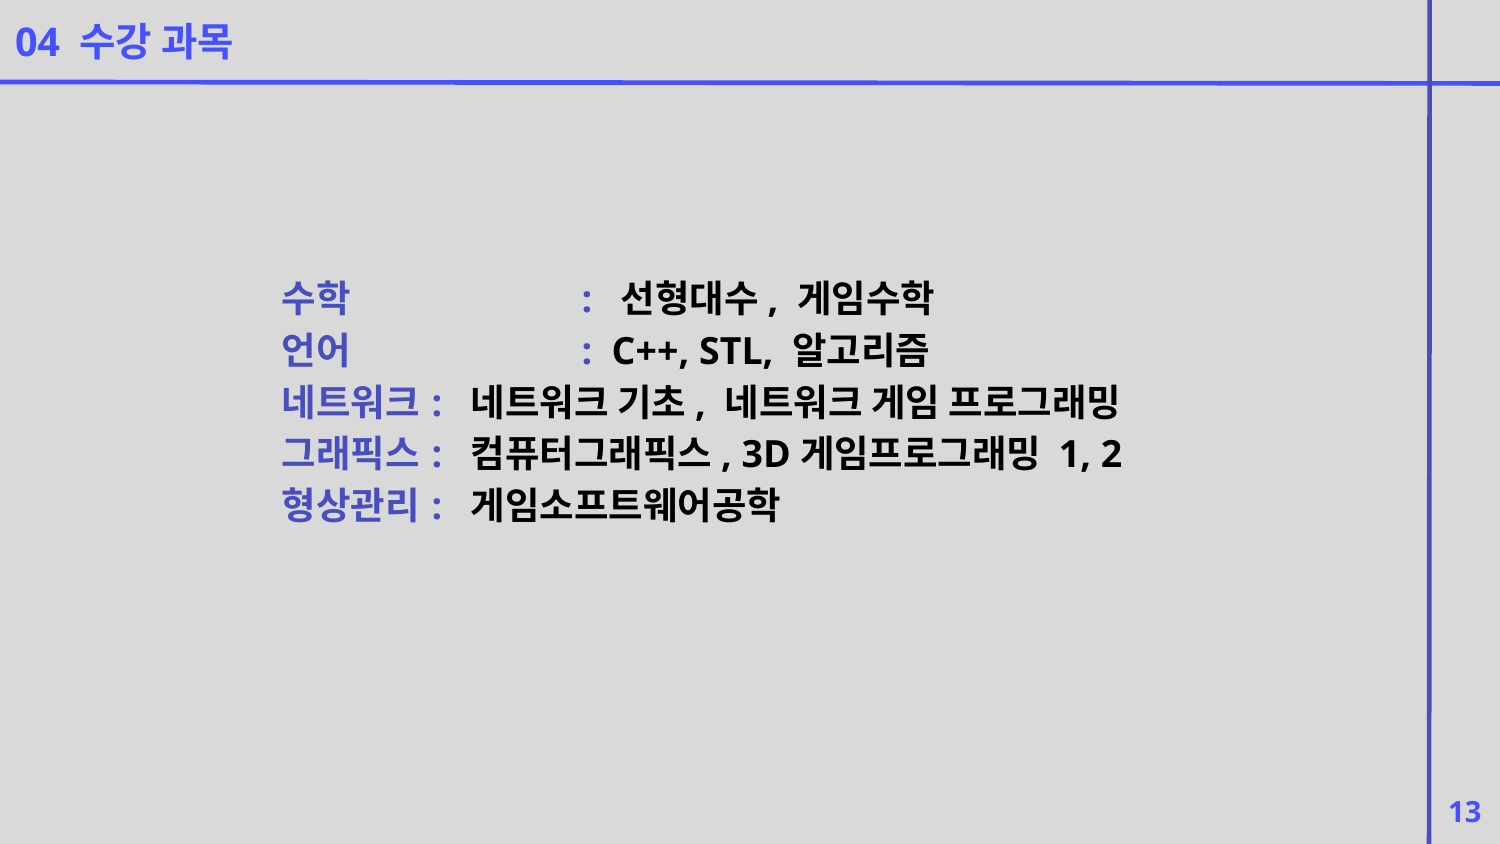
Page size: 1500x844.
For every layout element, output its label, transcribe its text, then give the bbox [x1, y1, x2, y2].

text_box 13 [1434, 778, 1500, 843]
text_box 수학 : 선형대수, 게임수학 언어 : C++, STL, 알고리즘 네트워크 : 네트워크 기초, 네트워크 게임 프로그래밍 그래픽스 : 컴퓨터그래픽스, 3D게임프로그래밍 1, 2 형상관리 : 게임소프트웨어공학 [266, 253, 1234, 587]
text_box 04 수강 과목 [0, 0, 509, 81]
